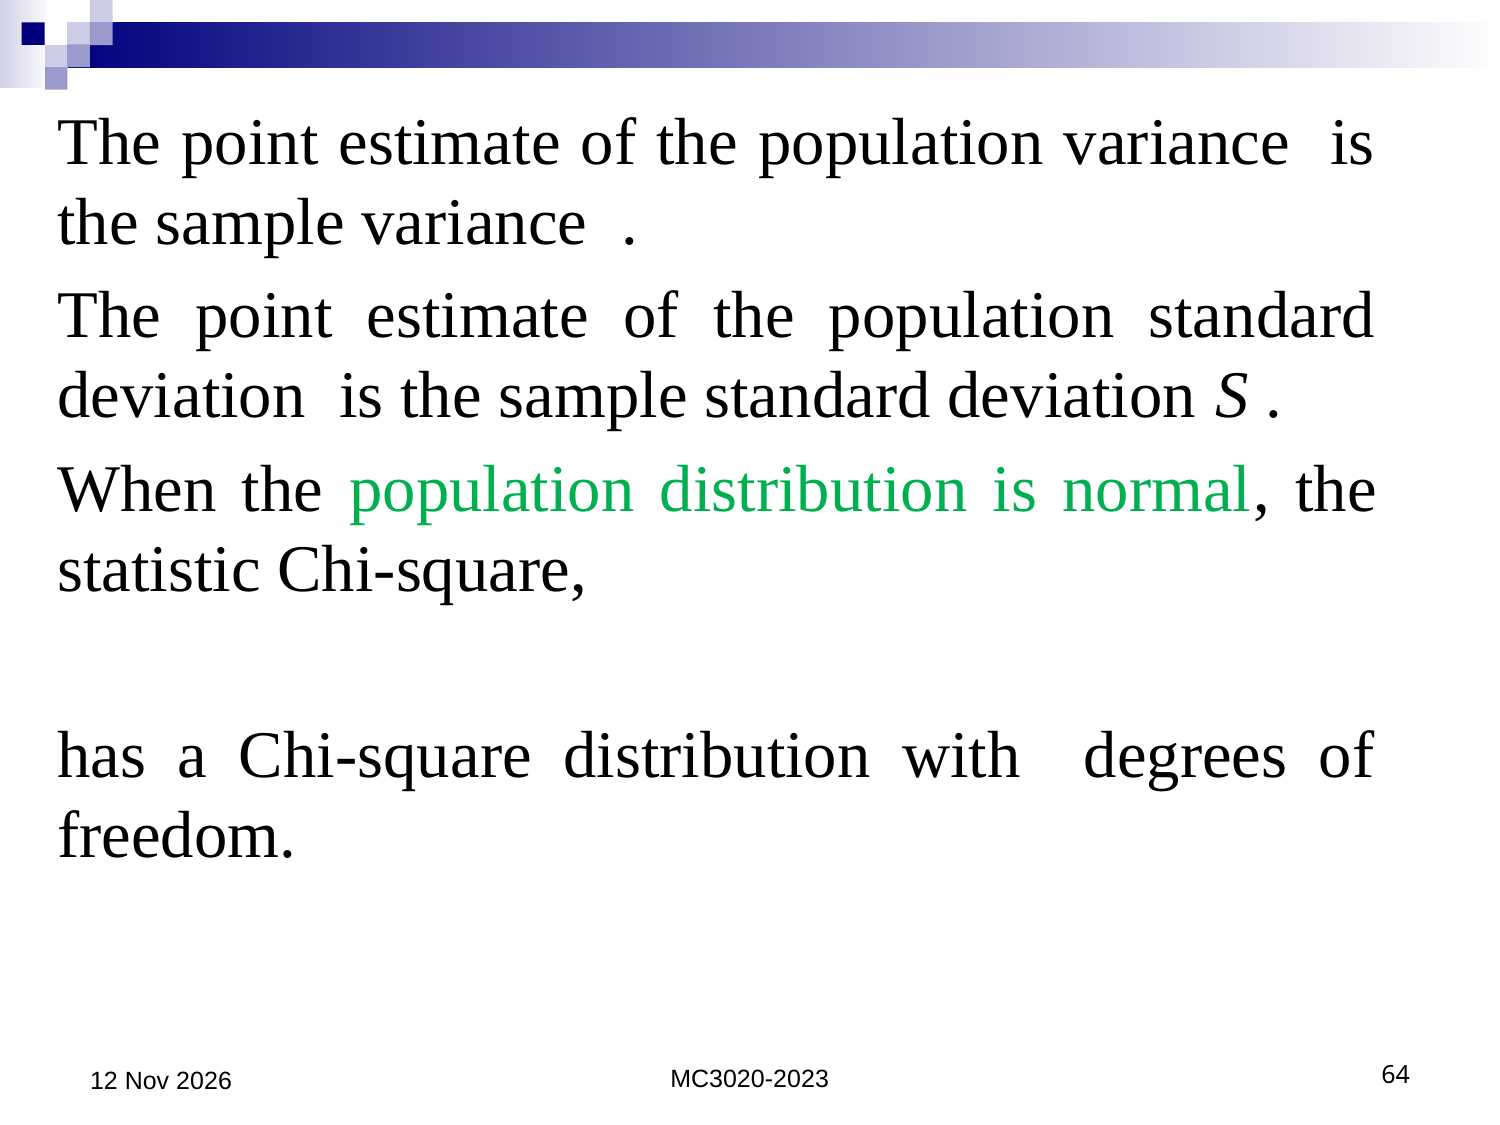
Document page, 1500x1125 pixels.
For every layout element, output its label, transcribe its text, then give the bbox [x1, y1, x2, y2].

slide_number 16-Jun-23 [75, 1024, 425, 1103]
footer MC3020-2023 [512, 1025, 988, 1100]
slide_number 64 [1074, 1025, 1425, 1100]
